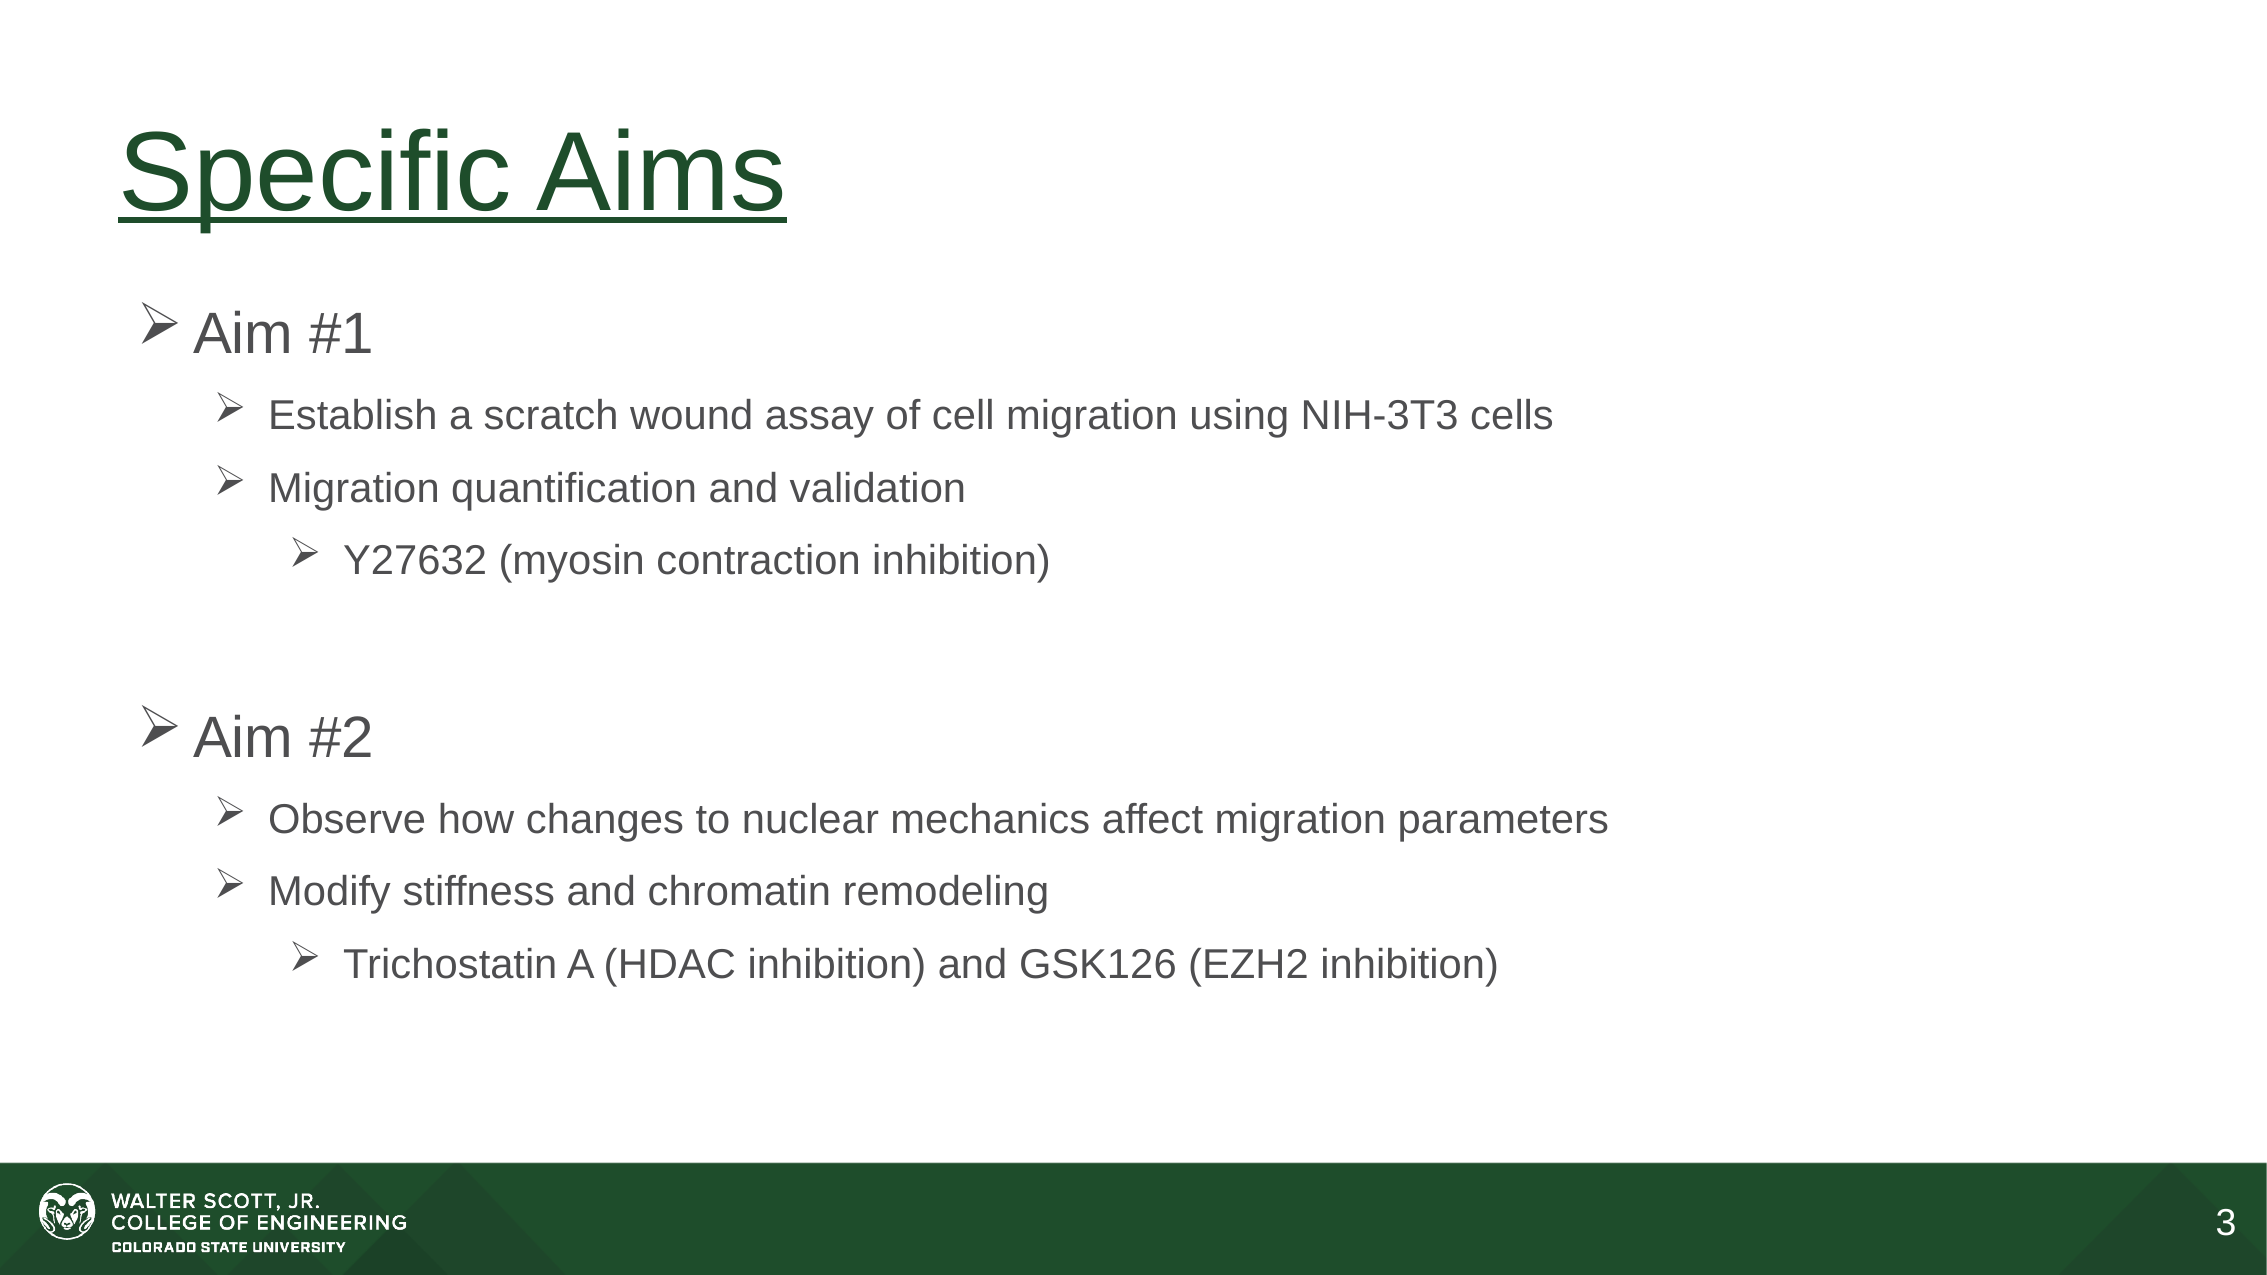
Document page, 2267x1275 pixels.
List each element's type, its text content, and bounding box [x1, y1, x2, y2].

slide_number 3 [2121, 1177, 2258, 1275]
picture [0, 1156, 2267, 1275]
title Specific Aims [103, 81, 2164, 249]
list Aim #1 Establish a scratch wound assay of cell migration using NIH-3T3 cells Migration quantification and validation Y27632 (myosin contraction inhibition) Aim #2 Observe how changes to nuclear mechanics affect migration parameters Modify stiffness and chromatin remodeling Trichostatin A (HDAC inhibition) and GSK126 (EZH2 inhibition) [103, 266, 2164, 1017]
